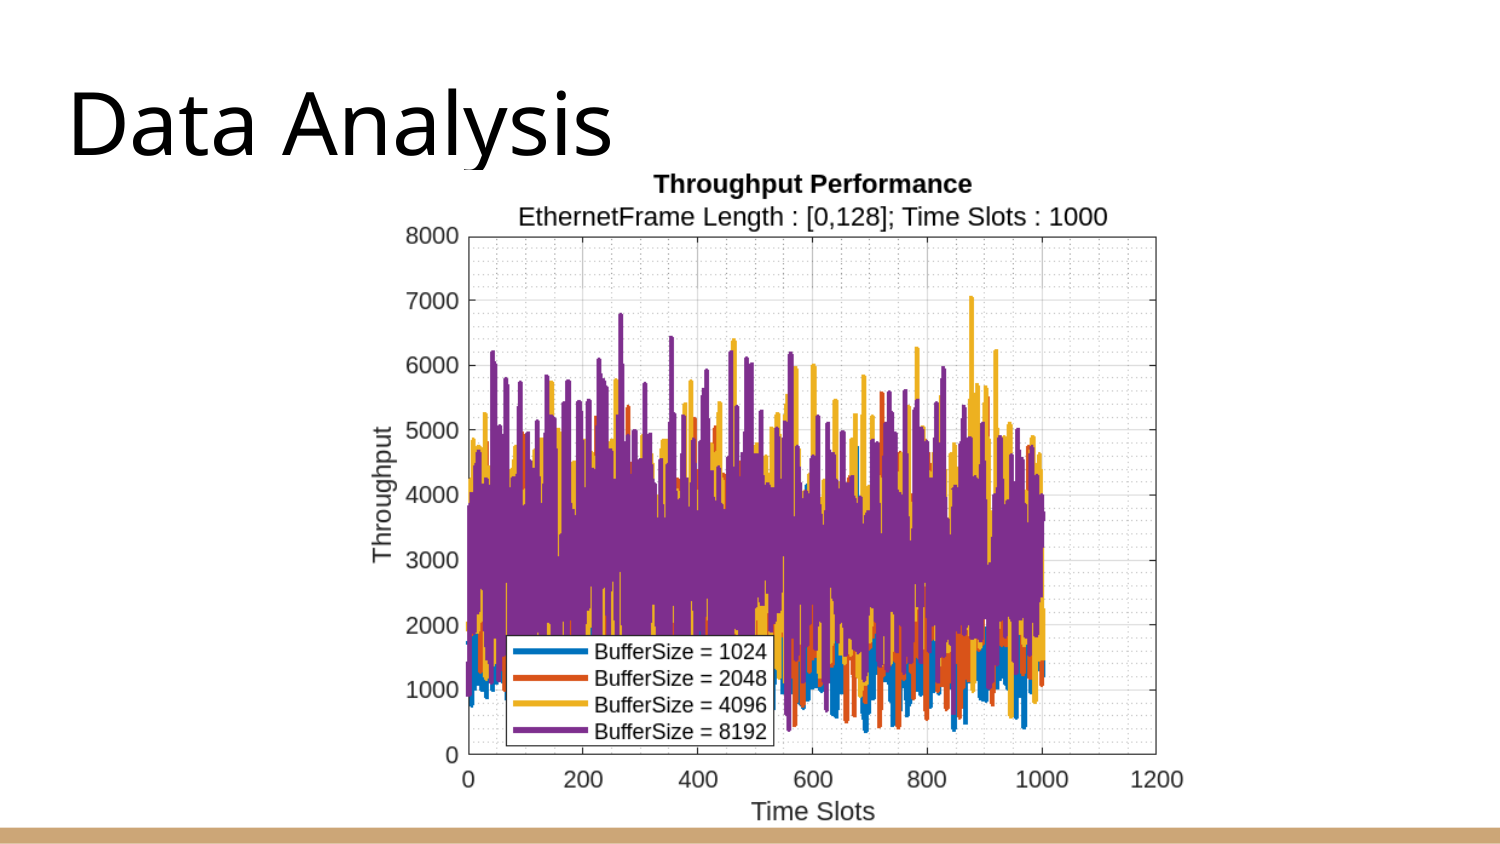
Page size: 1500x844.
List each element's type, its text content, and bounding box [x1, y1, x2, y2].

picture [368, 170, 1188, 824]
title Data Analysis [51, 51, 1449, 189]
